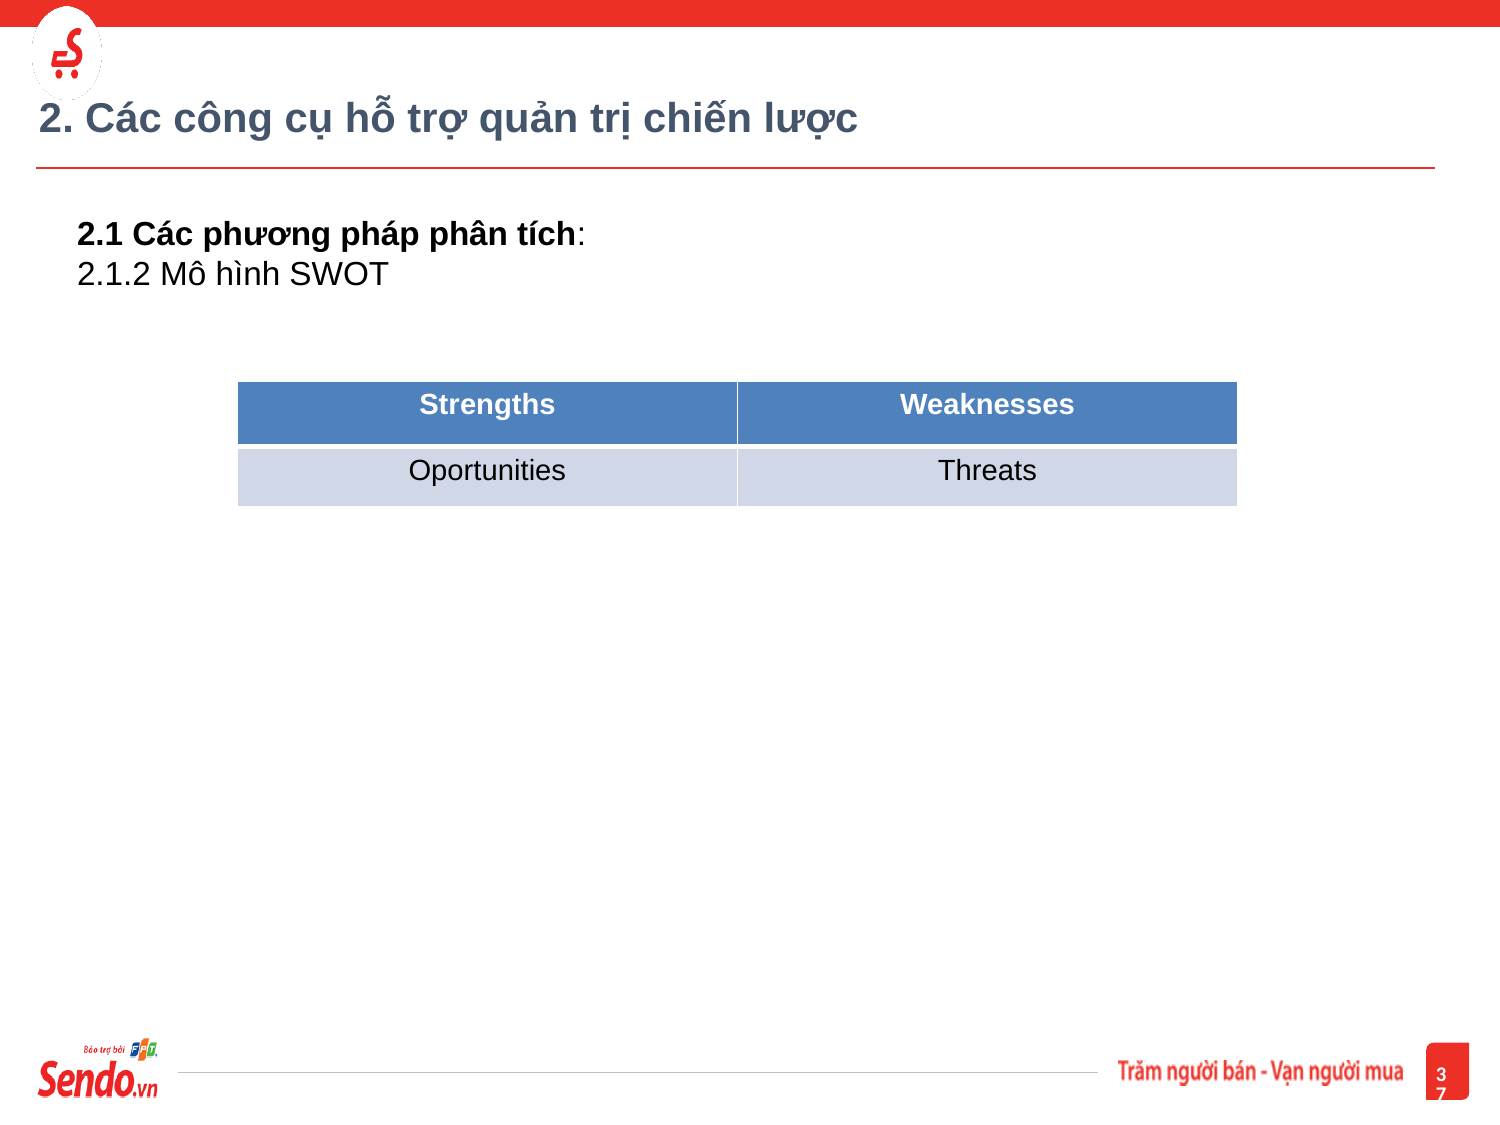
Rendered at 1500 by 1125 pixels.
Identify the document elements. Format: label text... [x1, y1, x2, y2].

table_header Weaknesses [738, 382, 1237, 444]
text_box 2.1 Các phương pháp phân tích: 2.1.2 Mô hình SWOT [62, 204, 1413, 369]
picture [36, 1038, 158, 1098]
table_cell Threats [738, 449, 1237, 506]
picture [1118, 1060, 1403, 1086]
title 2. Các công cụ hỗ trợ quản trị chiến lược [23, 99, 1318, 189]
table_header Strengths [238, 382, 737, 444]
table_cell Oportunities [238, 449, 737, 506]
picture [31, 6, 102, 99]
